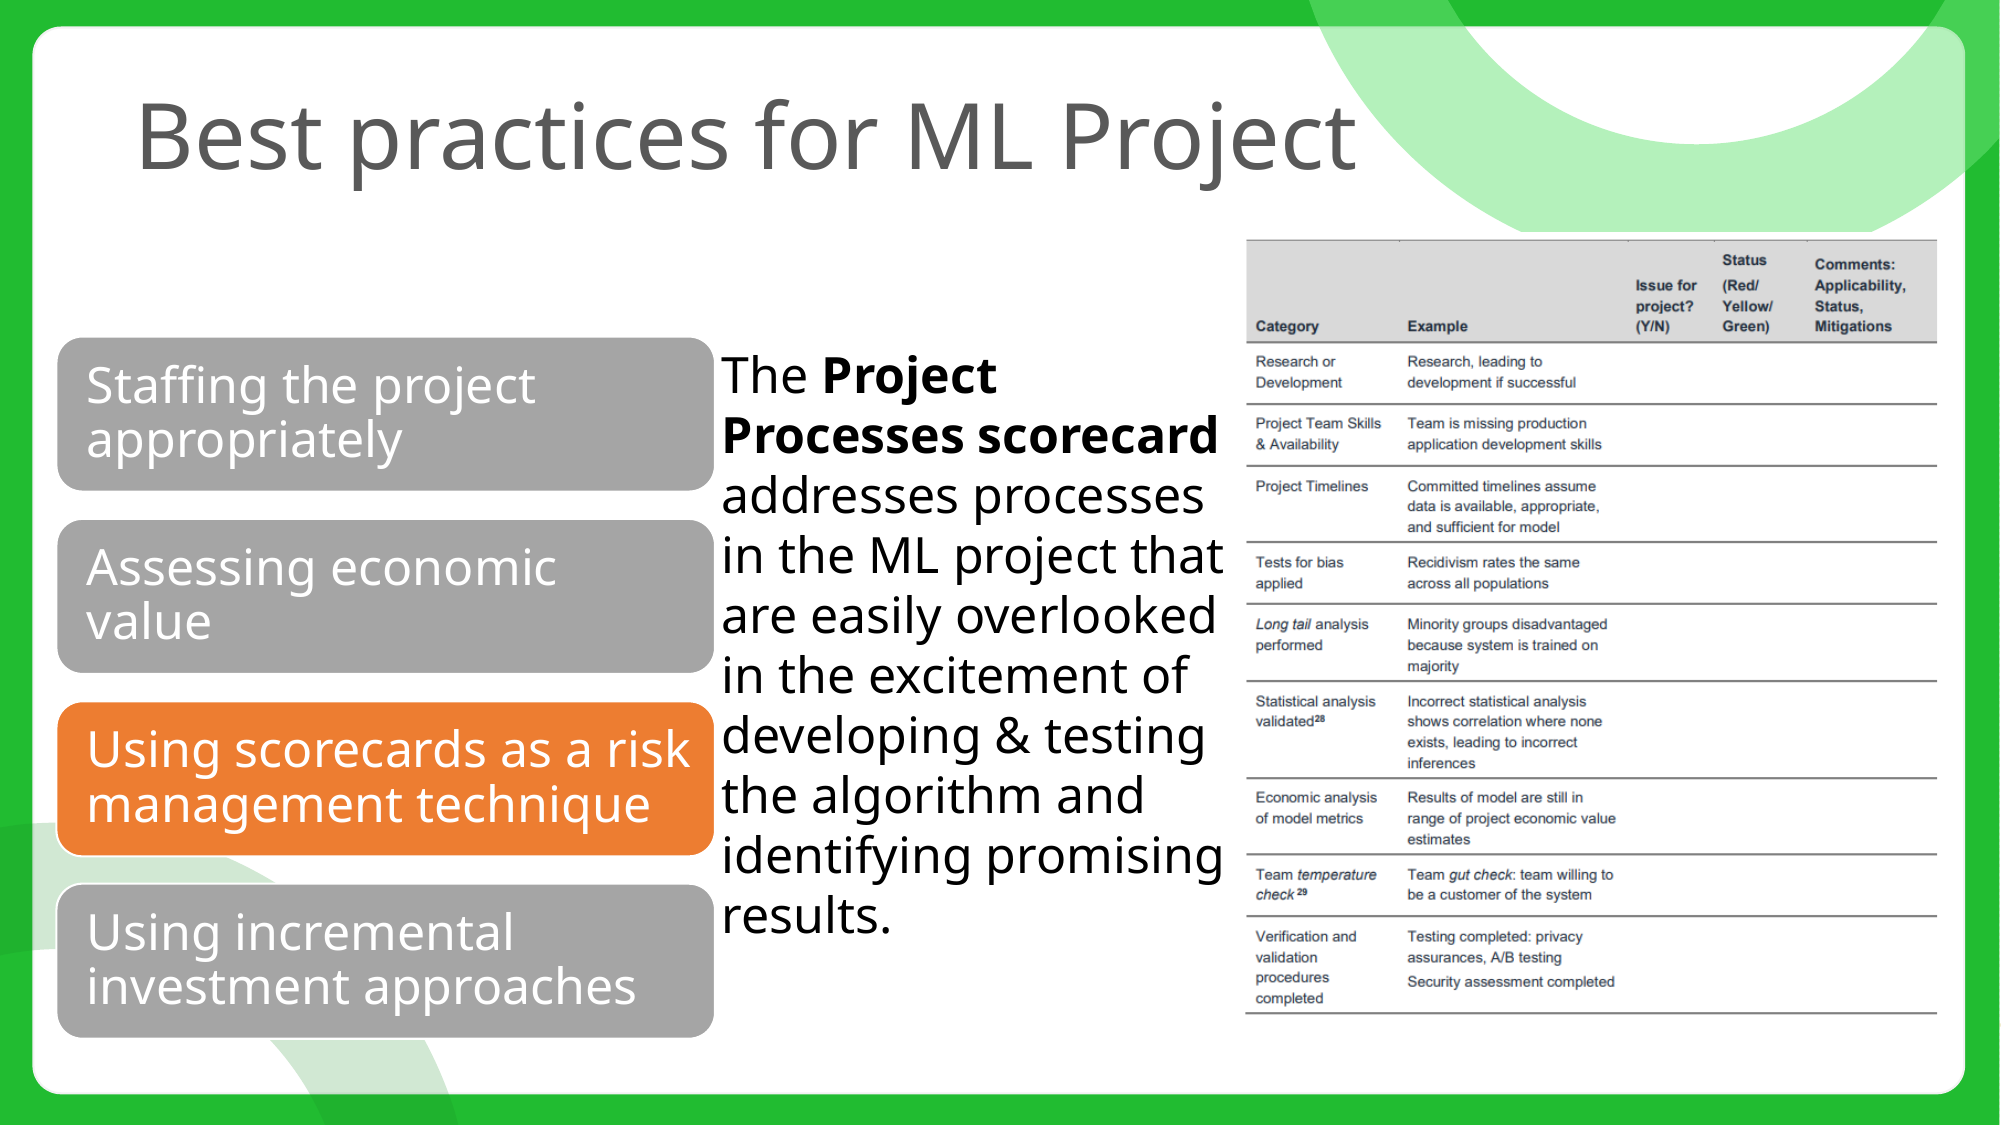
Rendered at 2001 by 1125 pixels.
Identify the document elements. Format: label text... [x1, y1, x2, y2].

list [0, 330, 904, 1045]
picture [1241, 232, 1957, 1021]
text_box The Project Processes scorecard addresses processes in the ML project that are easily overlooked in the excitement of developing & testing the algorithm and identifying promising results. [904, 336, 1241, 952]
text_box Best practices for ML Project [119, 80, 1845, 199]
